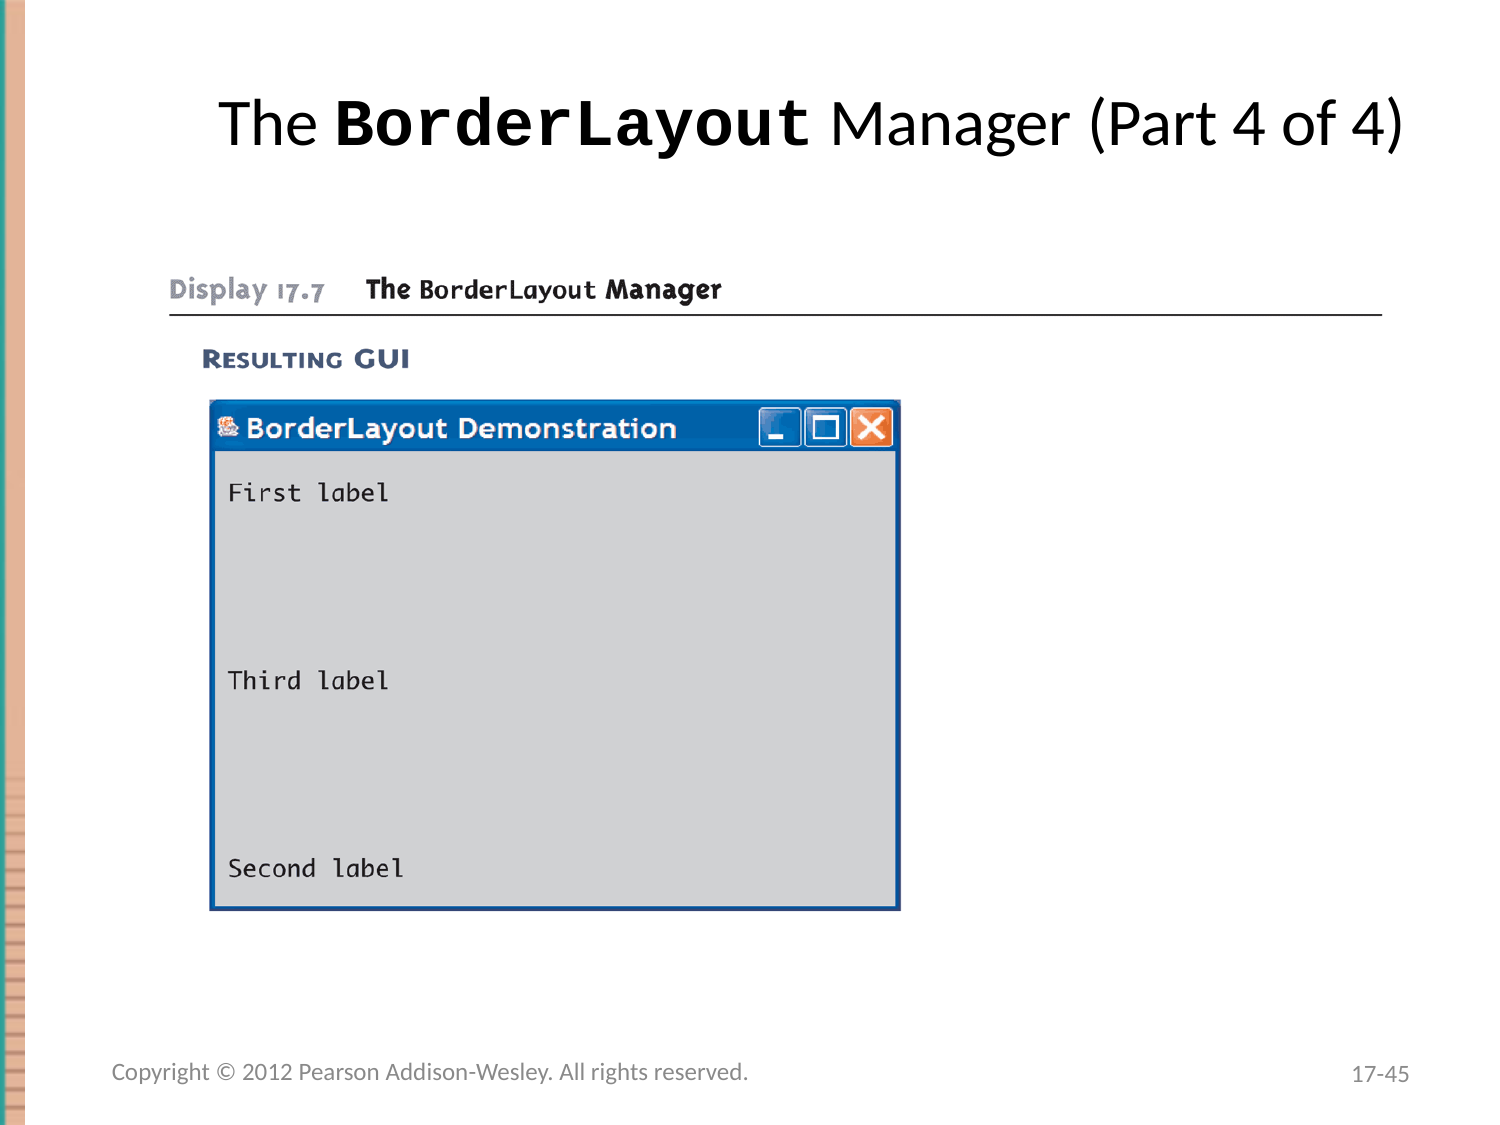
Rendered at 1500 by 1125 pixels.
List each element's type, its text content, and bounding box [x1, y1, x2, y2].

picture [0, 0, 25, 1125]
title The BorderLayout Manager (Part 4 of 4) [149, 24, 1476, 213]
slide_number 17-45 [1074, 1042, 1425, 1103]
footer Copyright © 2012 Pearson Addison-Wesley. All rights reserved. [75, 1040, 788, 1100]
picture [137, 260, 1413, 928]
